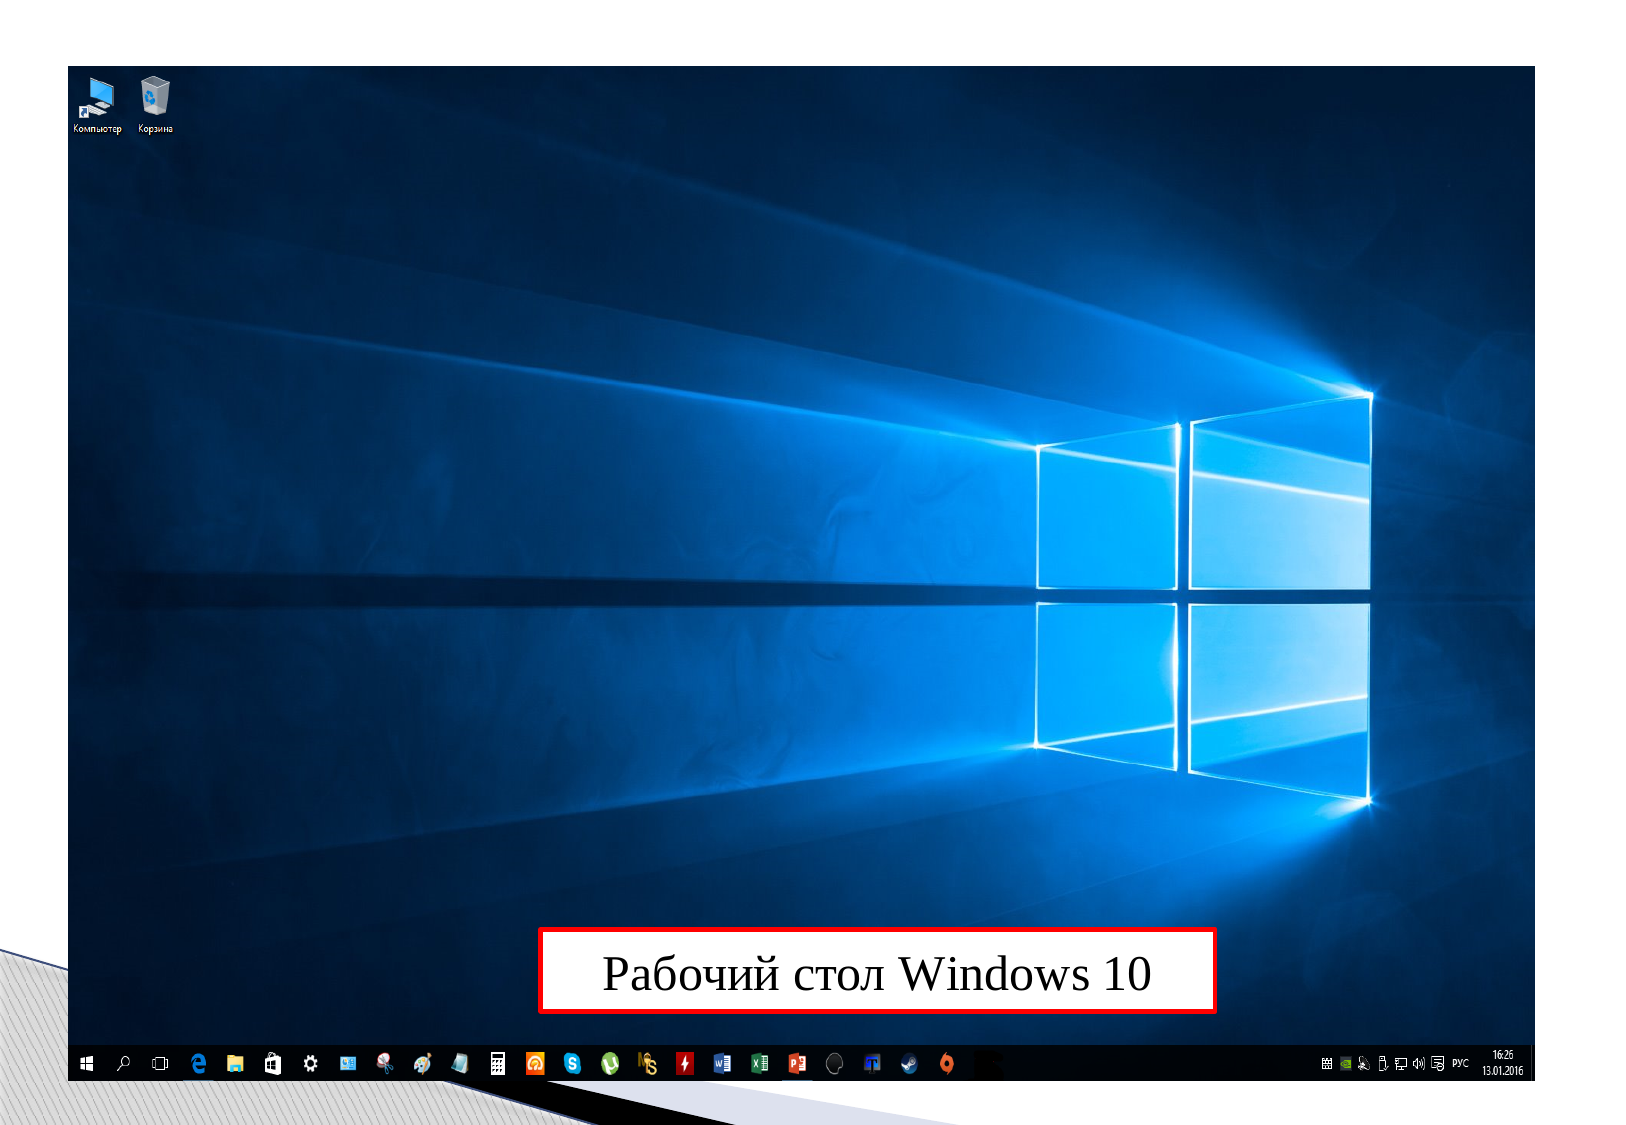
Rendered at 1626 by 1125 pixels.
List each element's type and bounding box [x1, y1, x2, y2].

list [68, 66, 1535, 1081]
